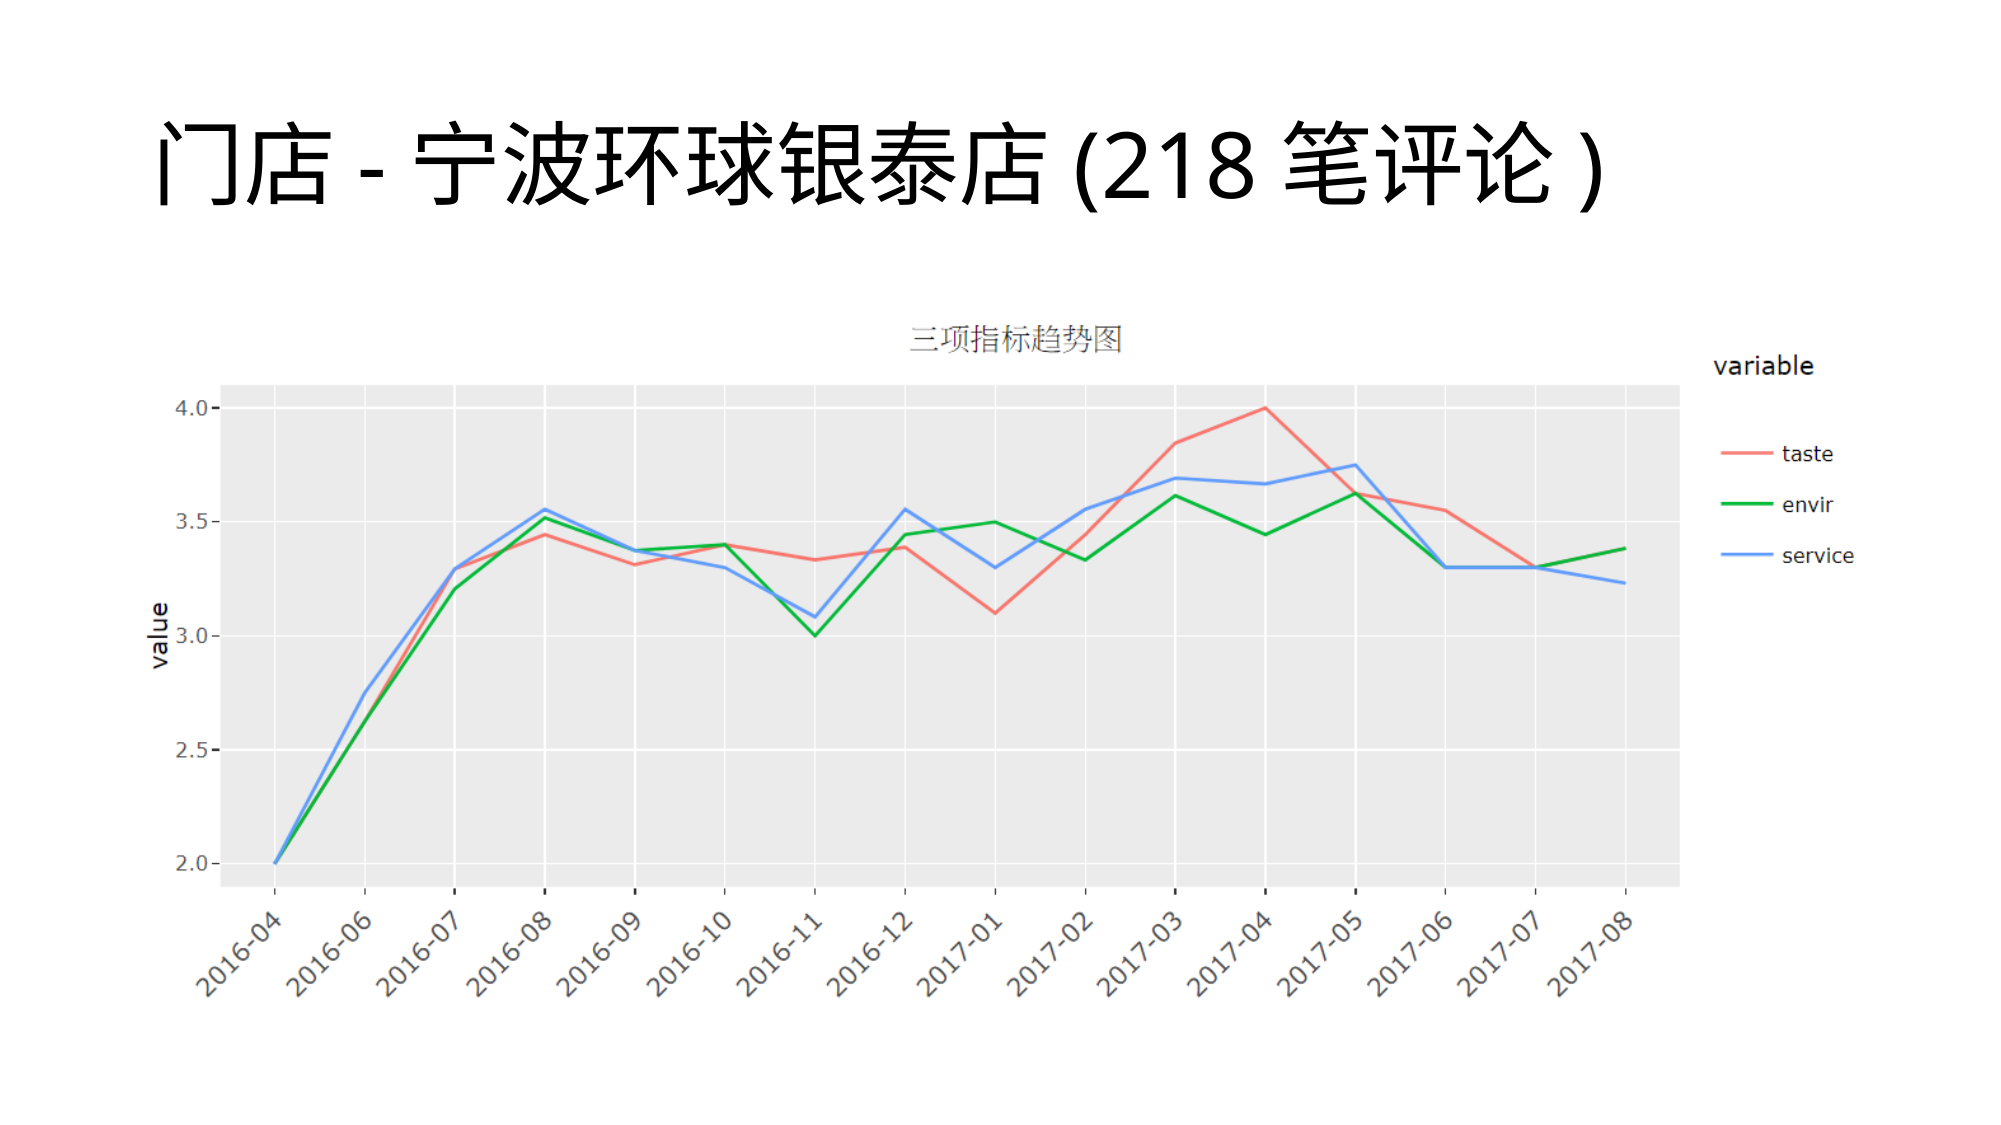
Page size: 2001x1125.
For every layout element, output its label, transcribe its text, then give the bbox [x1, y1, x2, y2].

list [137, 305, 1863, 1008]
title 门店-宁波环球银泰店(218笔评论) [137, 59, 1863, 278]
